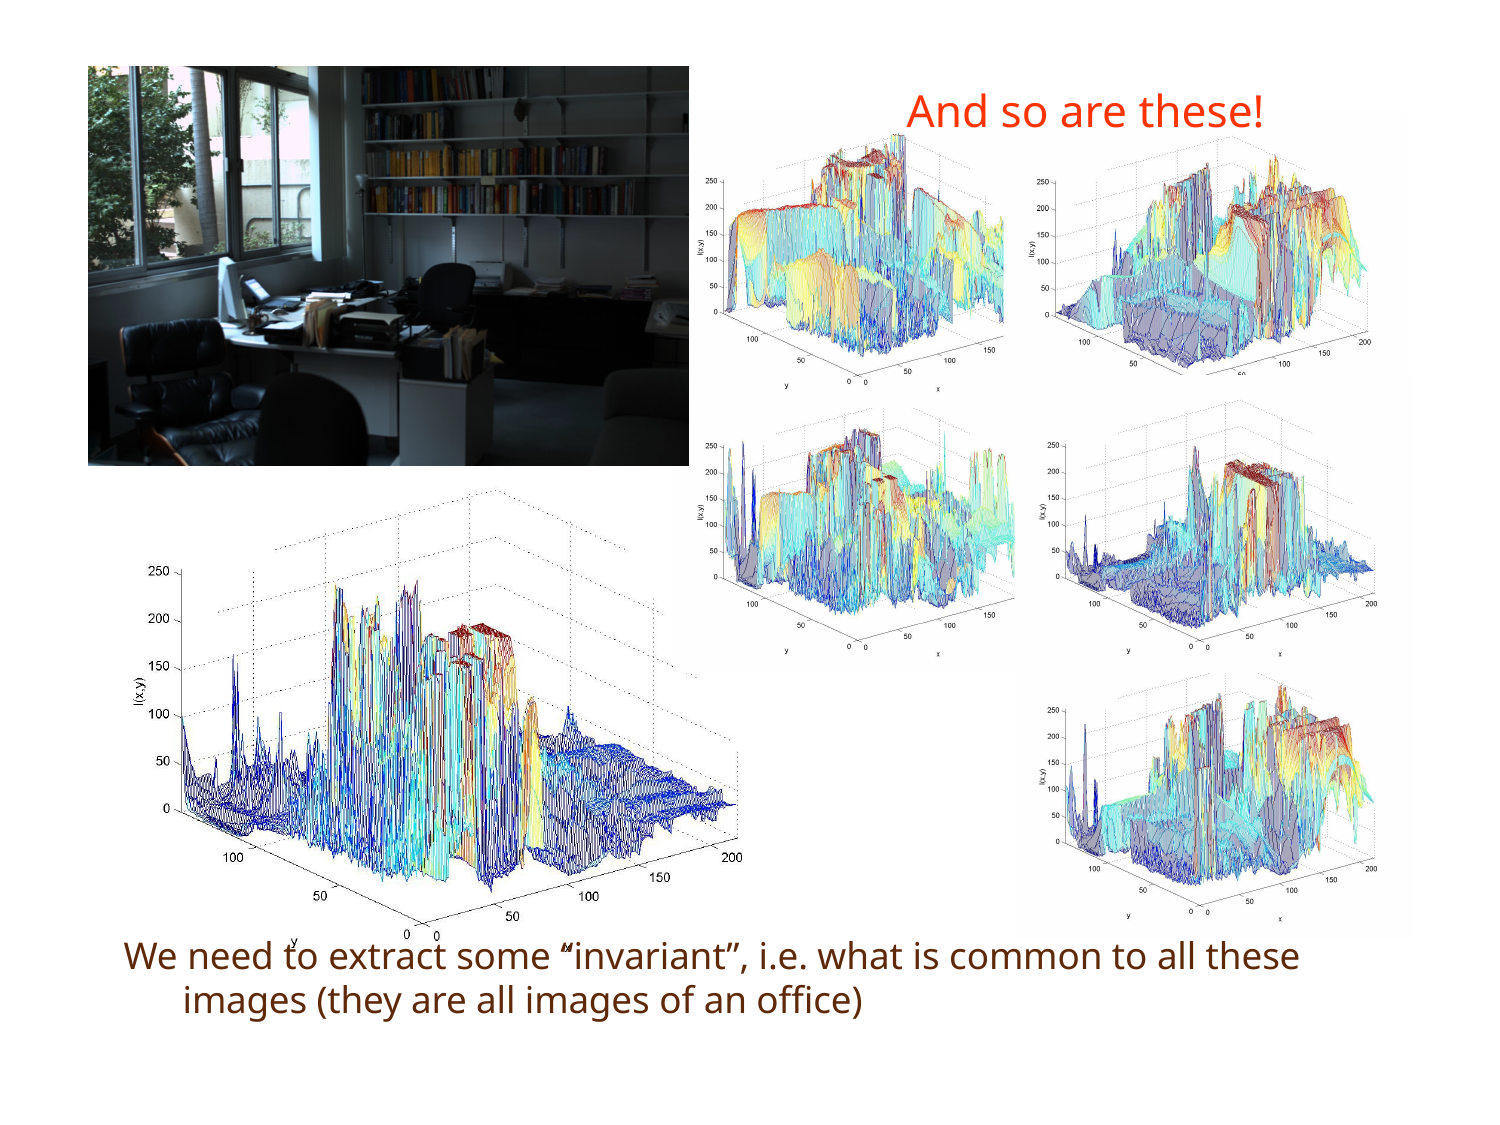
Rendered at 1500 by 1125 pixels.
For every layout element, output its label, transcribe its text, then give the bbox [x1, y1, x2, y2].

text_box [689, 110, 1003, 408]
text_box [1003, 110, 1406, 412]
text_box [131, 486, 743, 931]
text_box [672, 408, 1014, 673]
text_box We need to extract some “invariant”, i.e. what is common to all these images (they are all images of an office) [121, 931, 1306, 1022]
text_box [88, 66, 689, 466]
text_box [1014, 375, 1412, 673]
text_box [1014, 673, 1412, 938]
title And so are these! [904, 81, 1269, 272]
